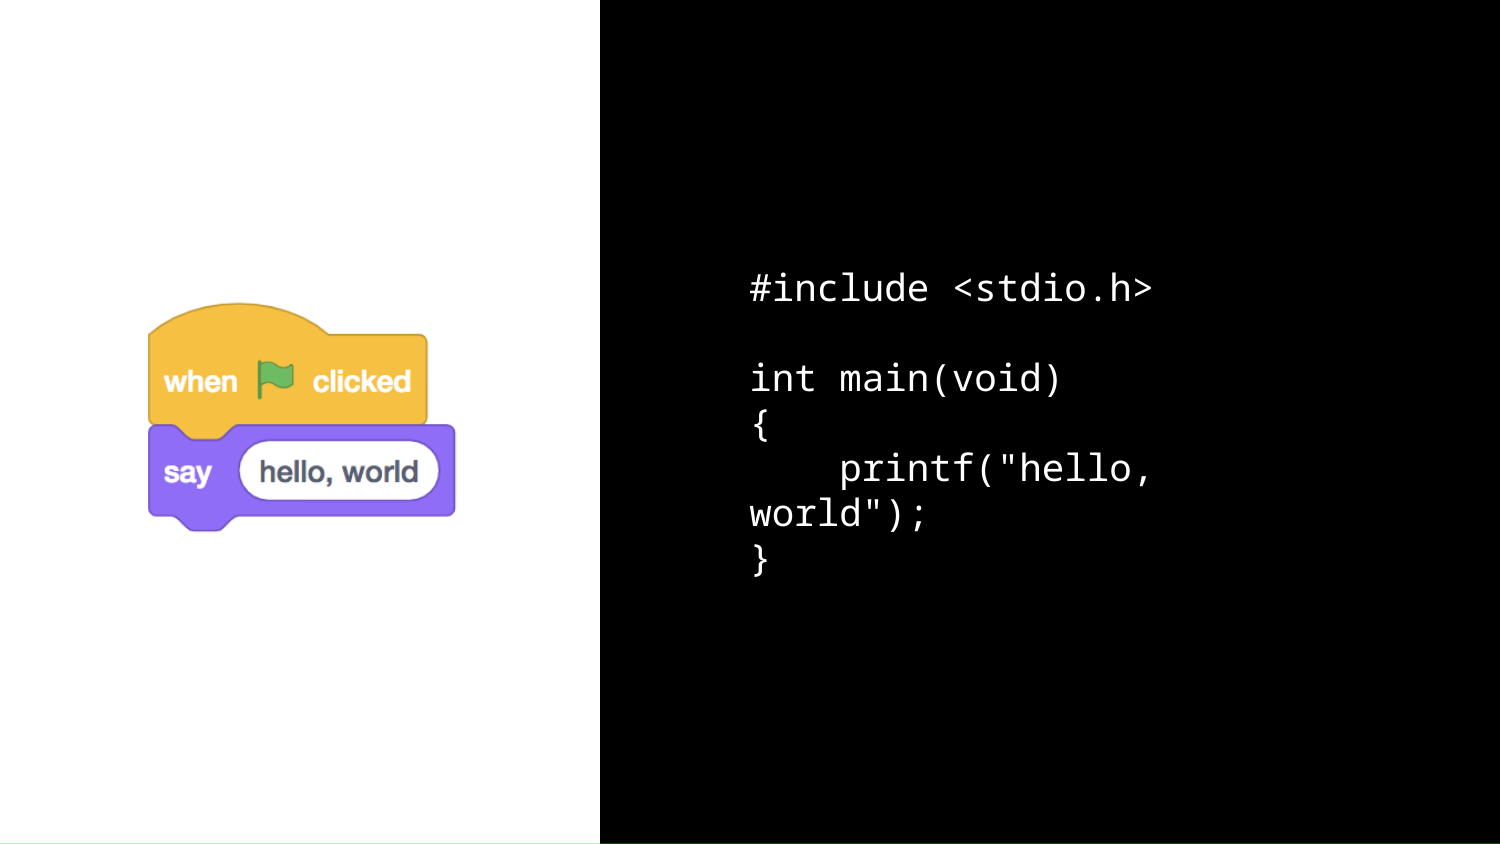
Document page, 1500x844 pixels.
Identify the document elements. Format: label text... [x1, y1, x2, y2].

text_box [600, 0, 1500, 844]
text_box [0, 0, 600, 844]
picture [125, 296, 475, 548]
text_box #include <stdio.h> int main(void) { printf("hello, world"); } [734, 277, 1366, 567]
